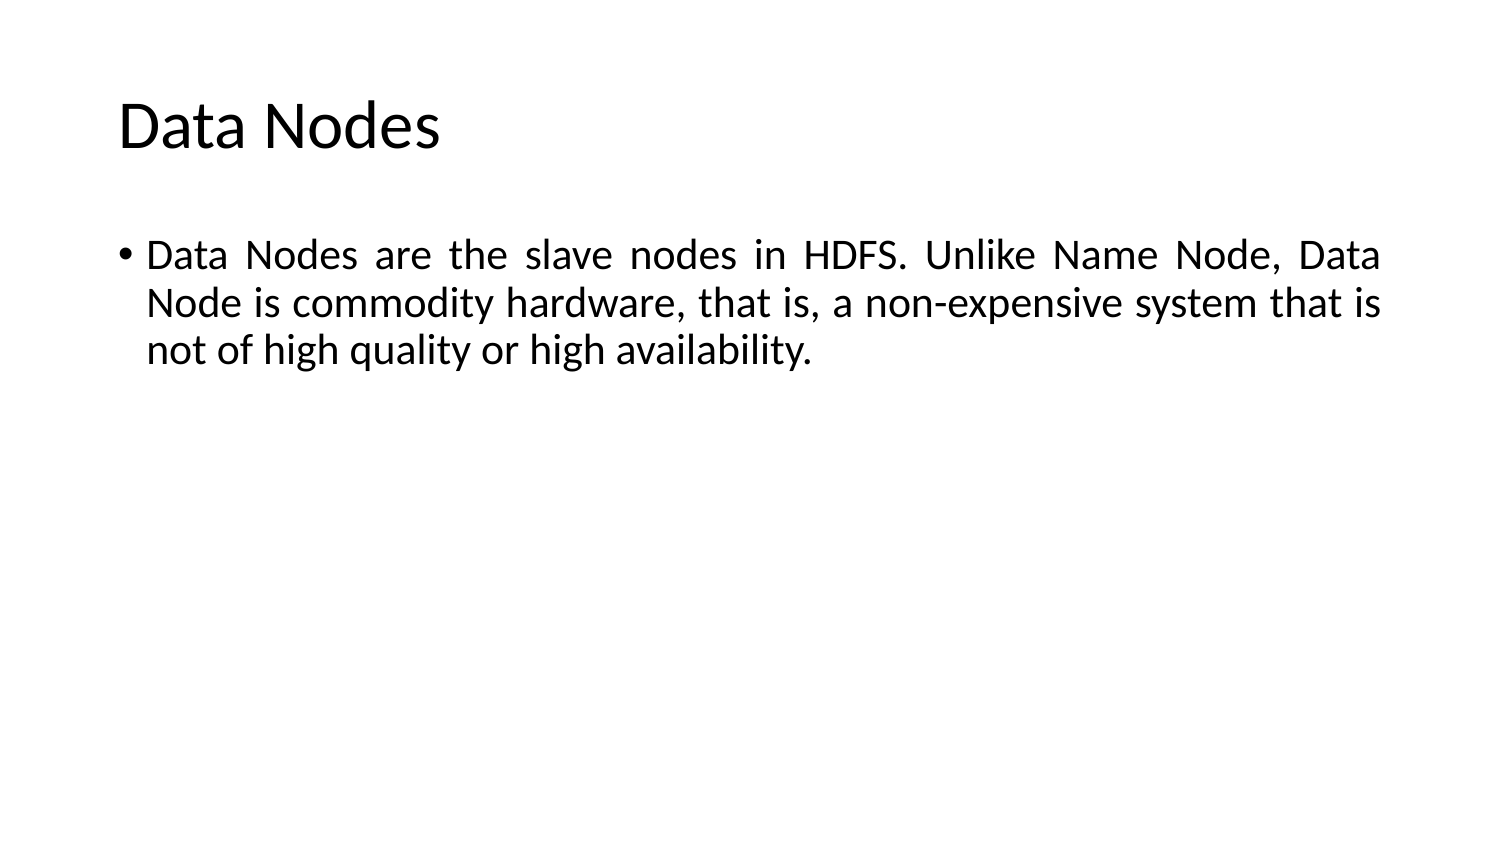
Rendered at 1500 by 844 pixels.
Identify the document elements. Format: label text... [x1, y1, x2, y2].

list Data Nodes are the slave nodes in HDFS. Unlike Name Node, Data Node is commodity hardware, that is, a non-expensive system that is not of high quality or high availability. [103, 224, 1397, 760]
title Data Nodes [103, 44, 1397, 208]
